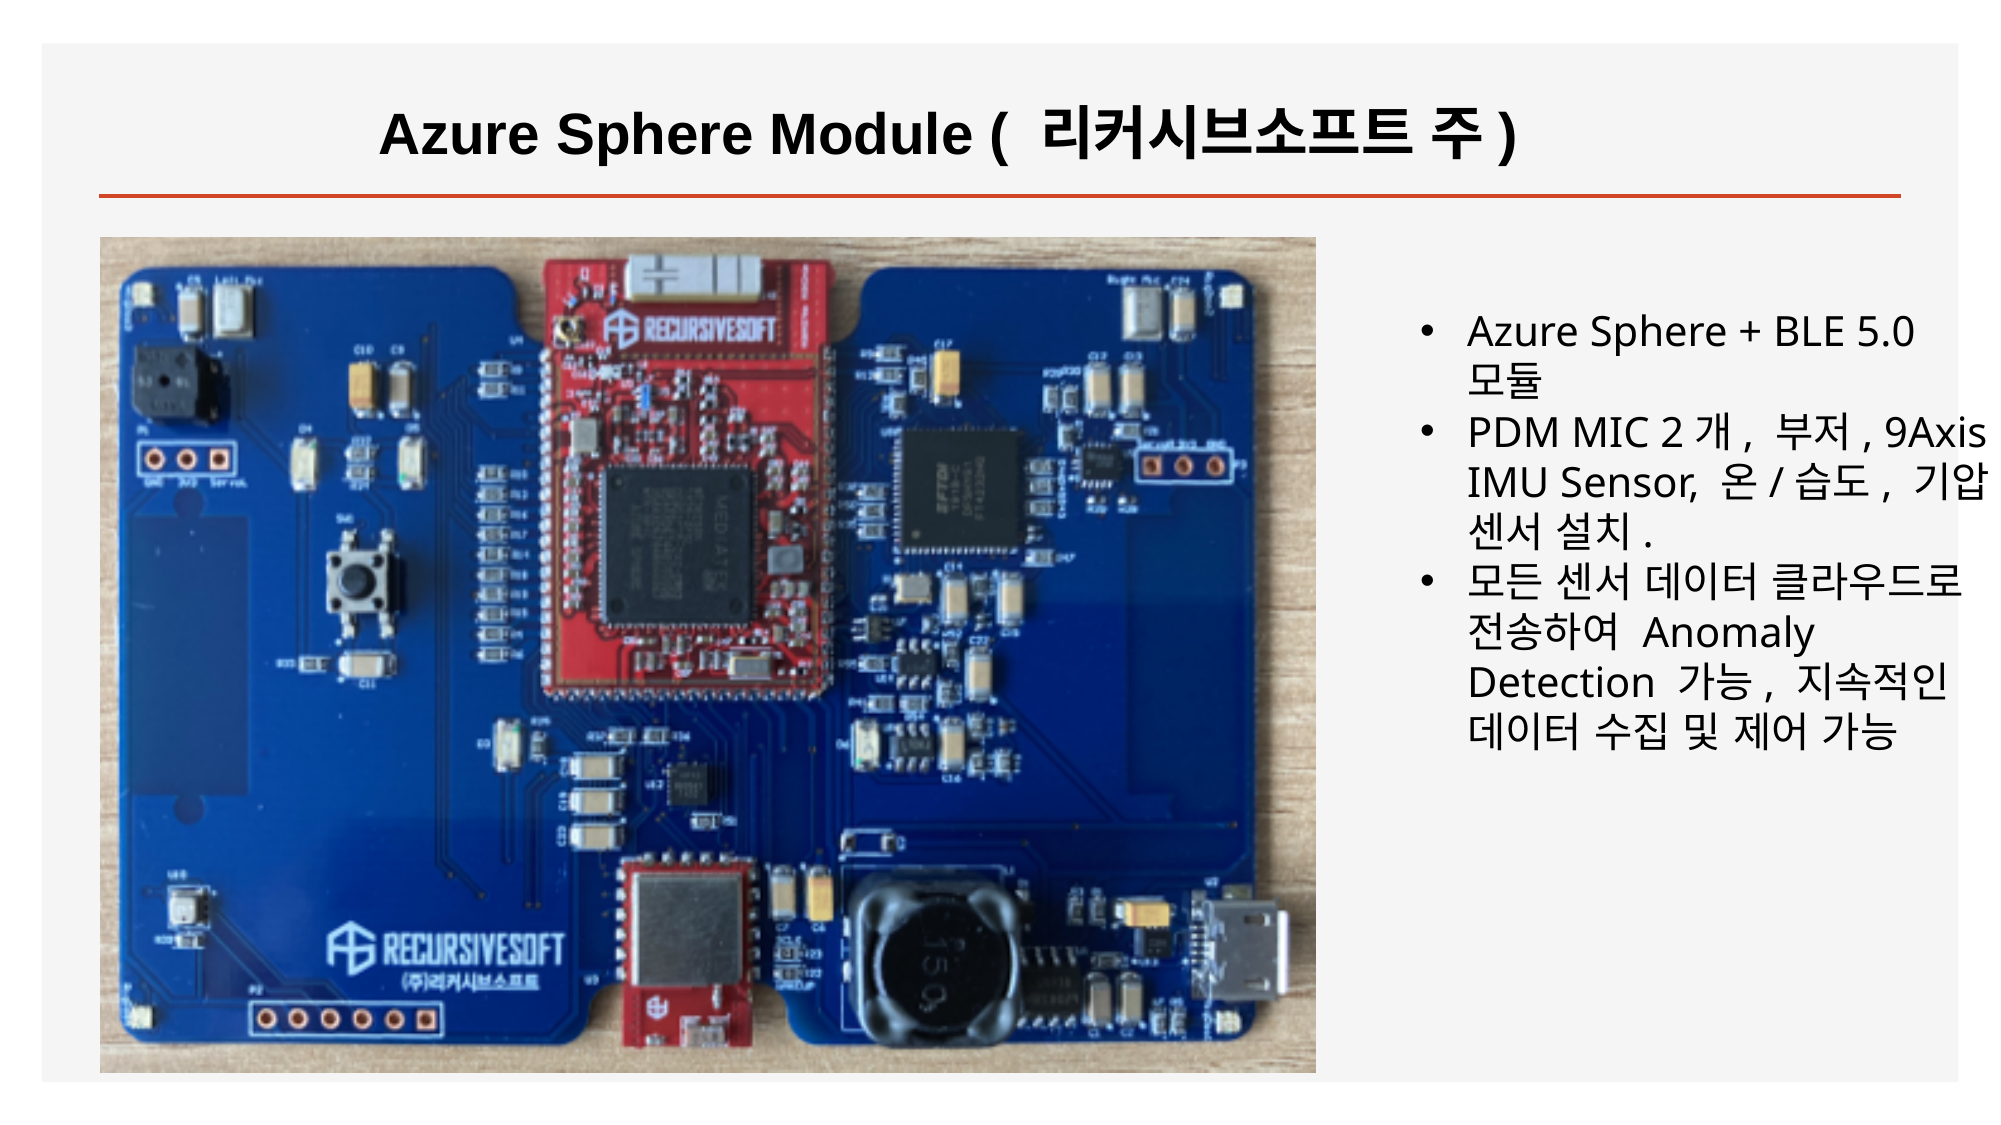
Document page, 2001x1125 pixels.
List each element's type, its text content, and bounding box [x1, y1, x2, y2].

text_box Azure Sphere + BLE 5.0 모듈 PDM MIC 2개, 부저, 9Axis IMU Sensor, 온/습도, 기압 센서 설치. 모든 센서 데이터 클라우드로 전송하여 Anomaly Detection 가능, 지속적인 데이터 수집 및 제어 가능 [1405, 297, 2000, 813]
picture [100, 237, 1316, 1073]
text_box Azure Sphere Module ( 리커시브소프트 주) [363, 88, 1591, 174]
